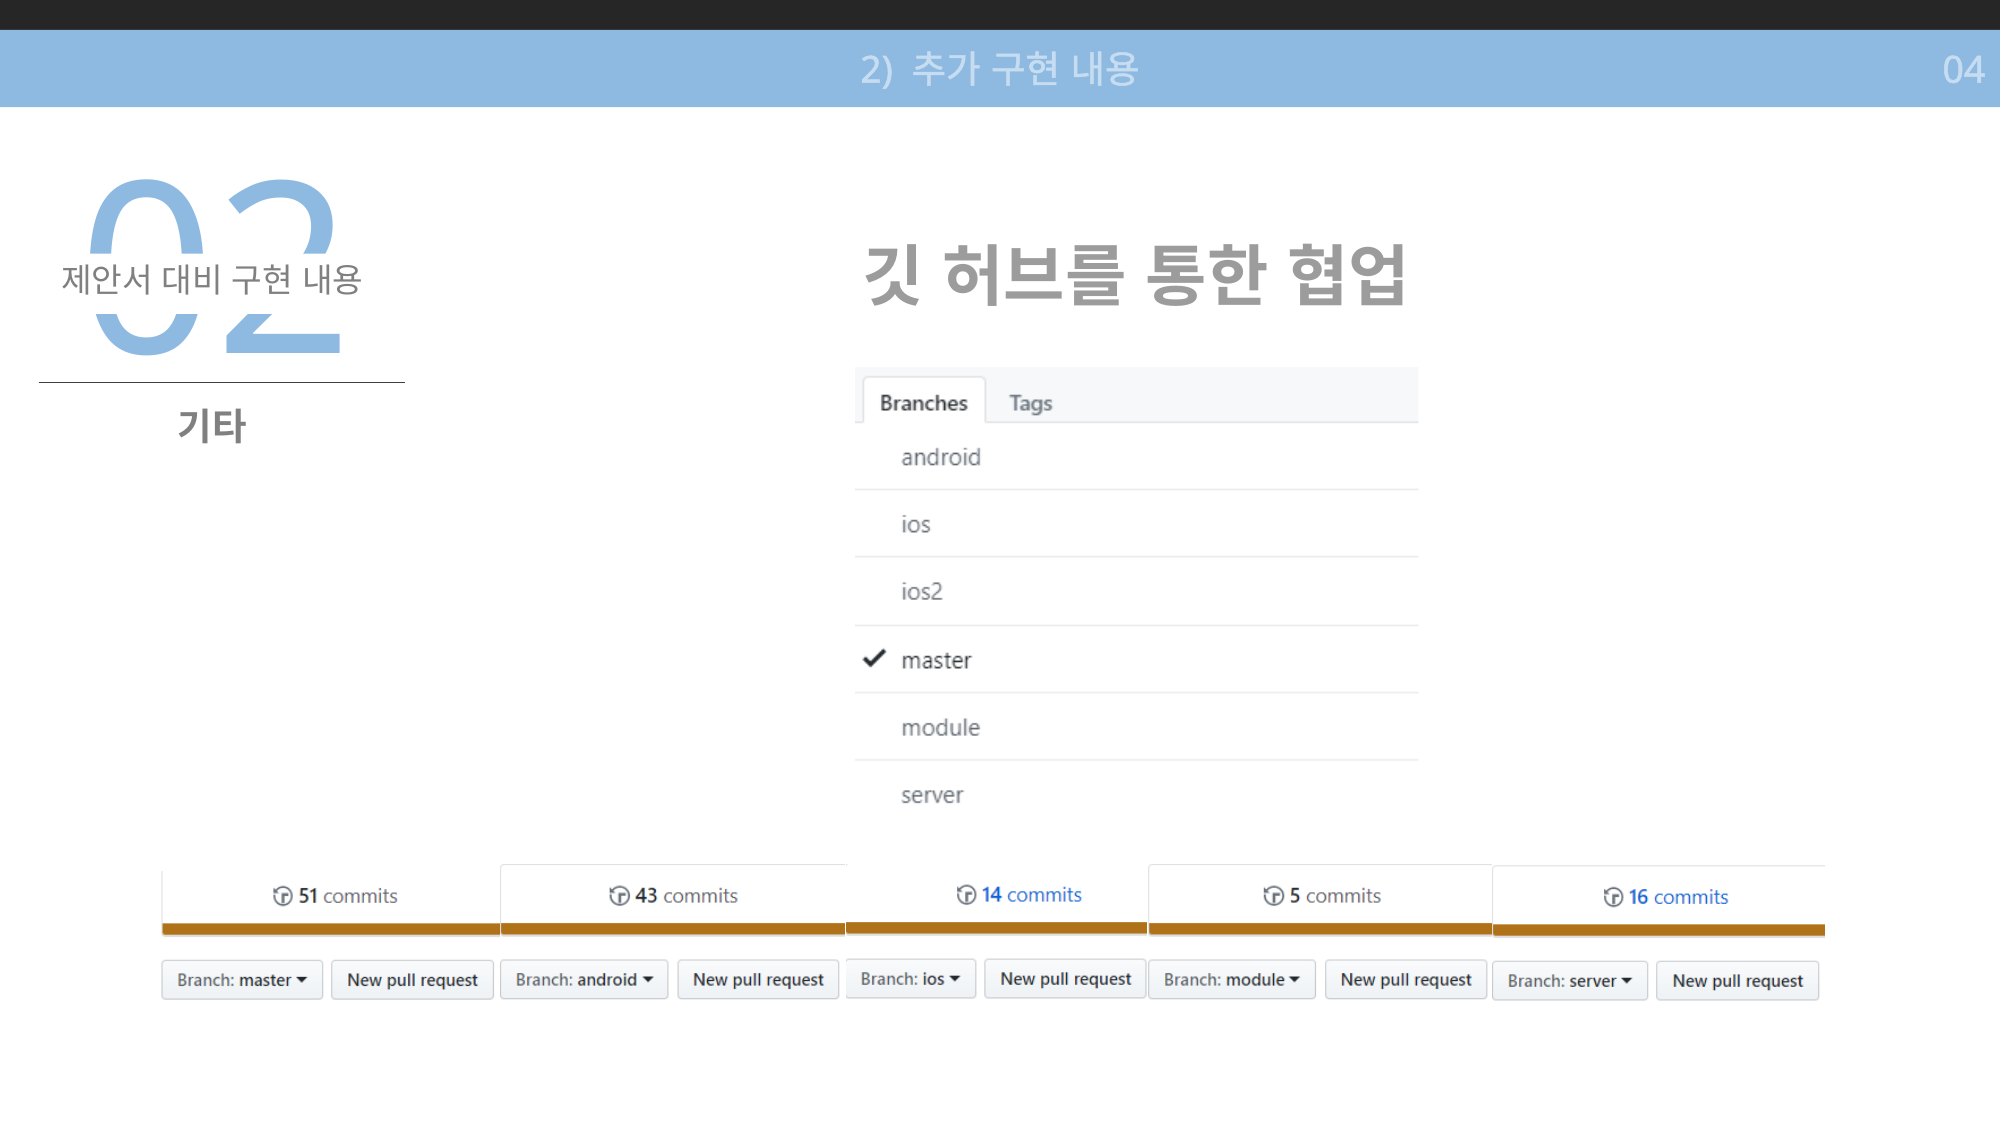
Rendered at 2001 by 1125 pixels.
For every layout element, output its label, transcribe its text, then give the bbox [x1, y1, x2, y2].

picture [157, 864, 845, 1010]
picture [846, 863, 1825, 1005]
text_box [0, 29, 2000, 108]
text_box [0, 0, 2000, 29]
picture [854, 367, 1419, 822]
text_box 2) 추가 구현 내용 [845, 37, 1155, 98]
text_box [0, 107, 433, 413]
text_box 04 [1927, 37, 2000, 98]
text_box 깃 허브를 통한 협업 [578, 226, 1695, 322]
text_box 기타 [0, 395, 439, 455]
